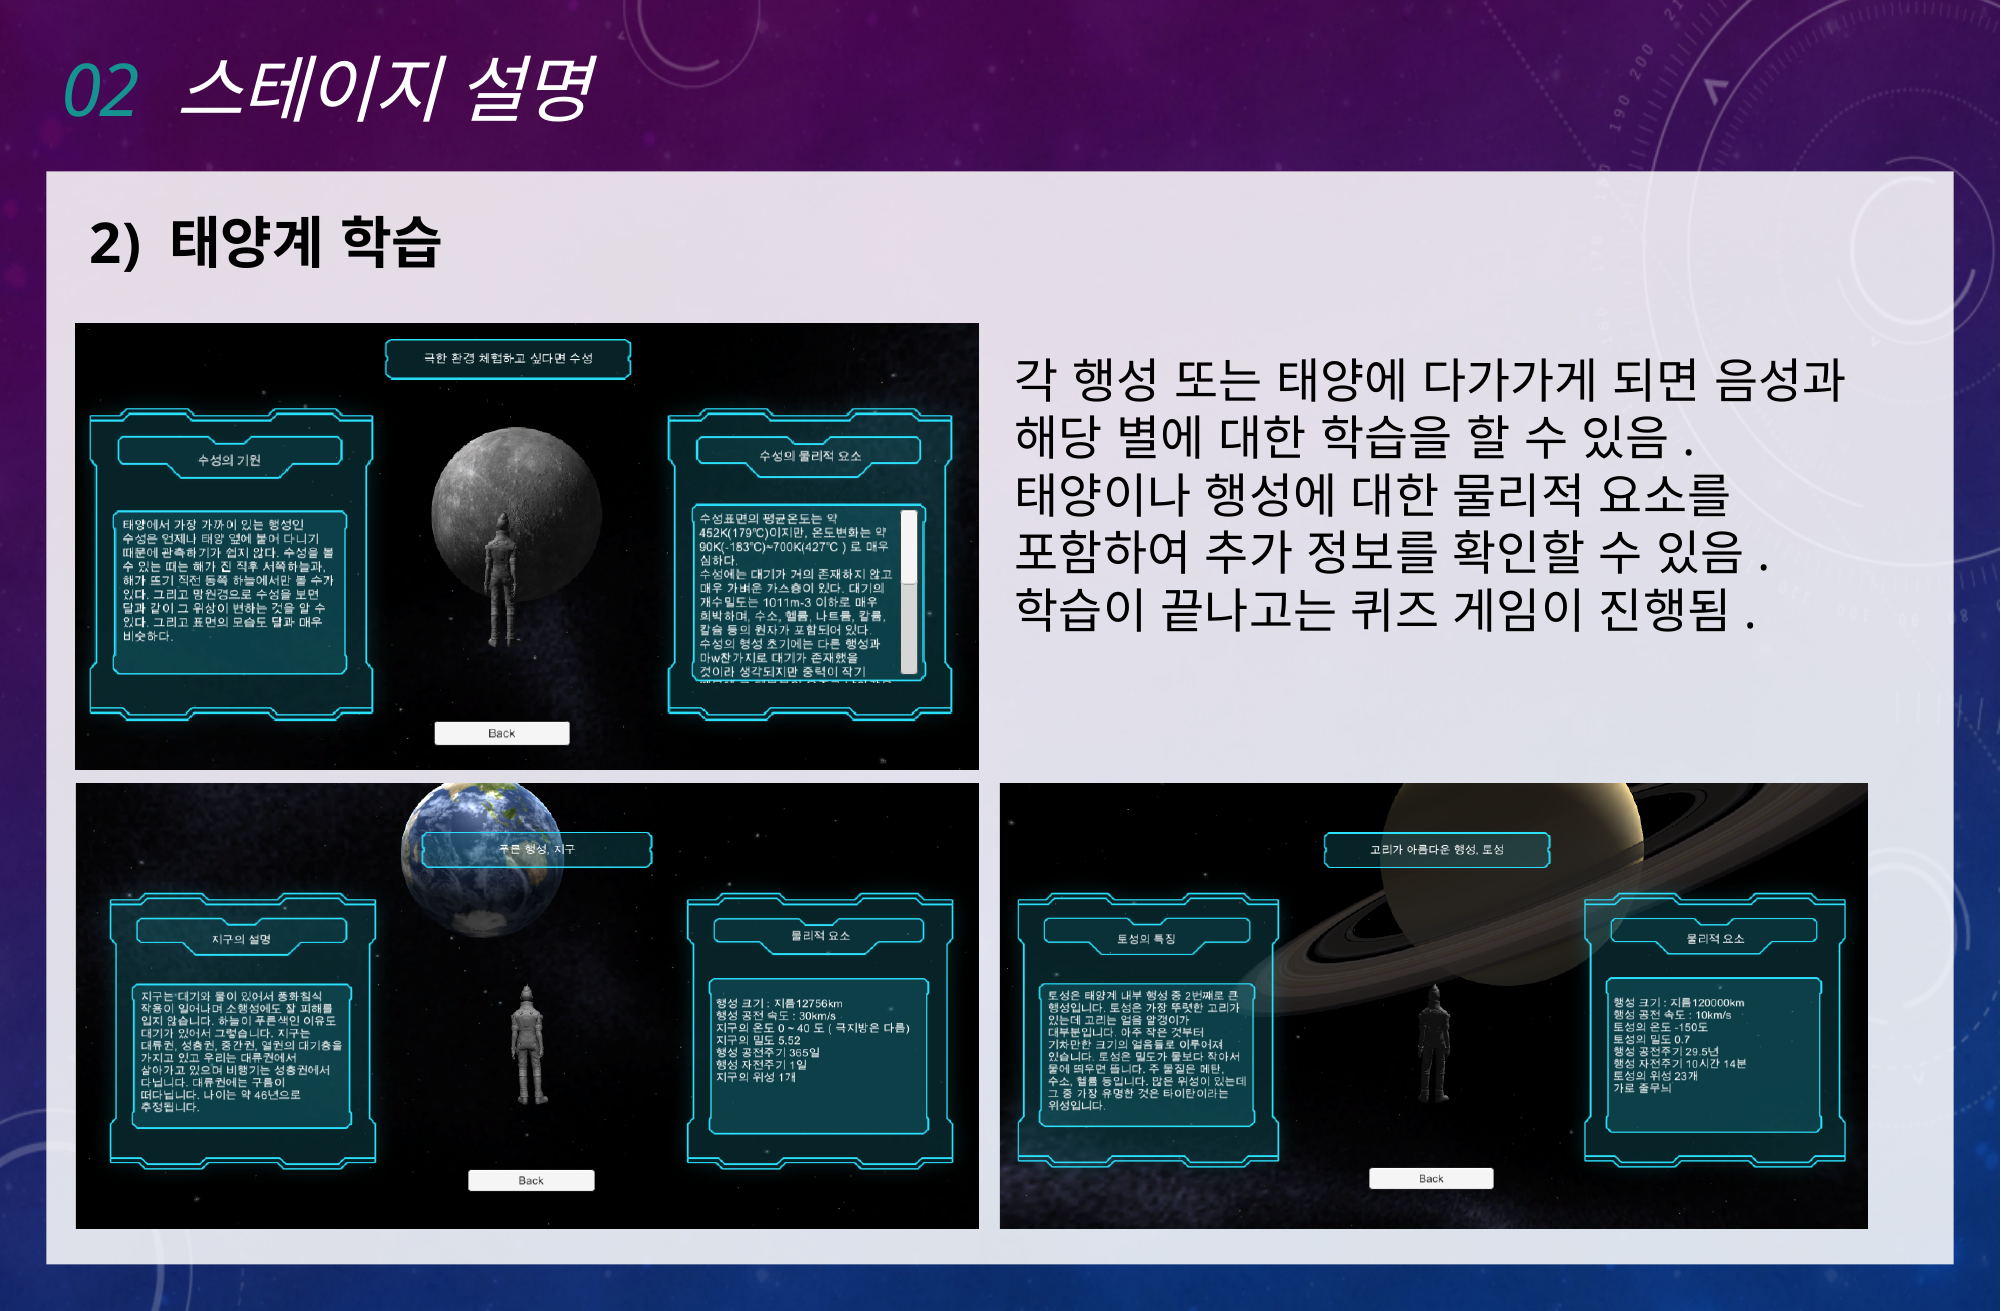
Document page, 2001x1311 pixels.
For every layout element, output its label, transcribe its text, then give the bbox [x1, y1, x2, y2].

text_box 각 행성 또는 태양에 다가가게 되면 음성과 해당 별에 대한 학습을 할 수 있음. 태양이나 행성에 대한 물리적 요소를 포함하여 추가 정보를 확인할 수 있음. 학습이 끝나고는 퀴즈 게임이 진행됨. [999, 342, 1887, 646]
text_box 02 스테이지 설명 [46, 46, 1709, 158]
text_box 2) 태양계 학습 [74, 199, 686, 283]
picture [0, 0, 2000, 1311]
text_box [45, 170, 1955, 1265]
